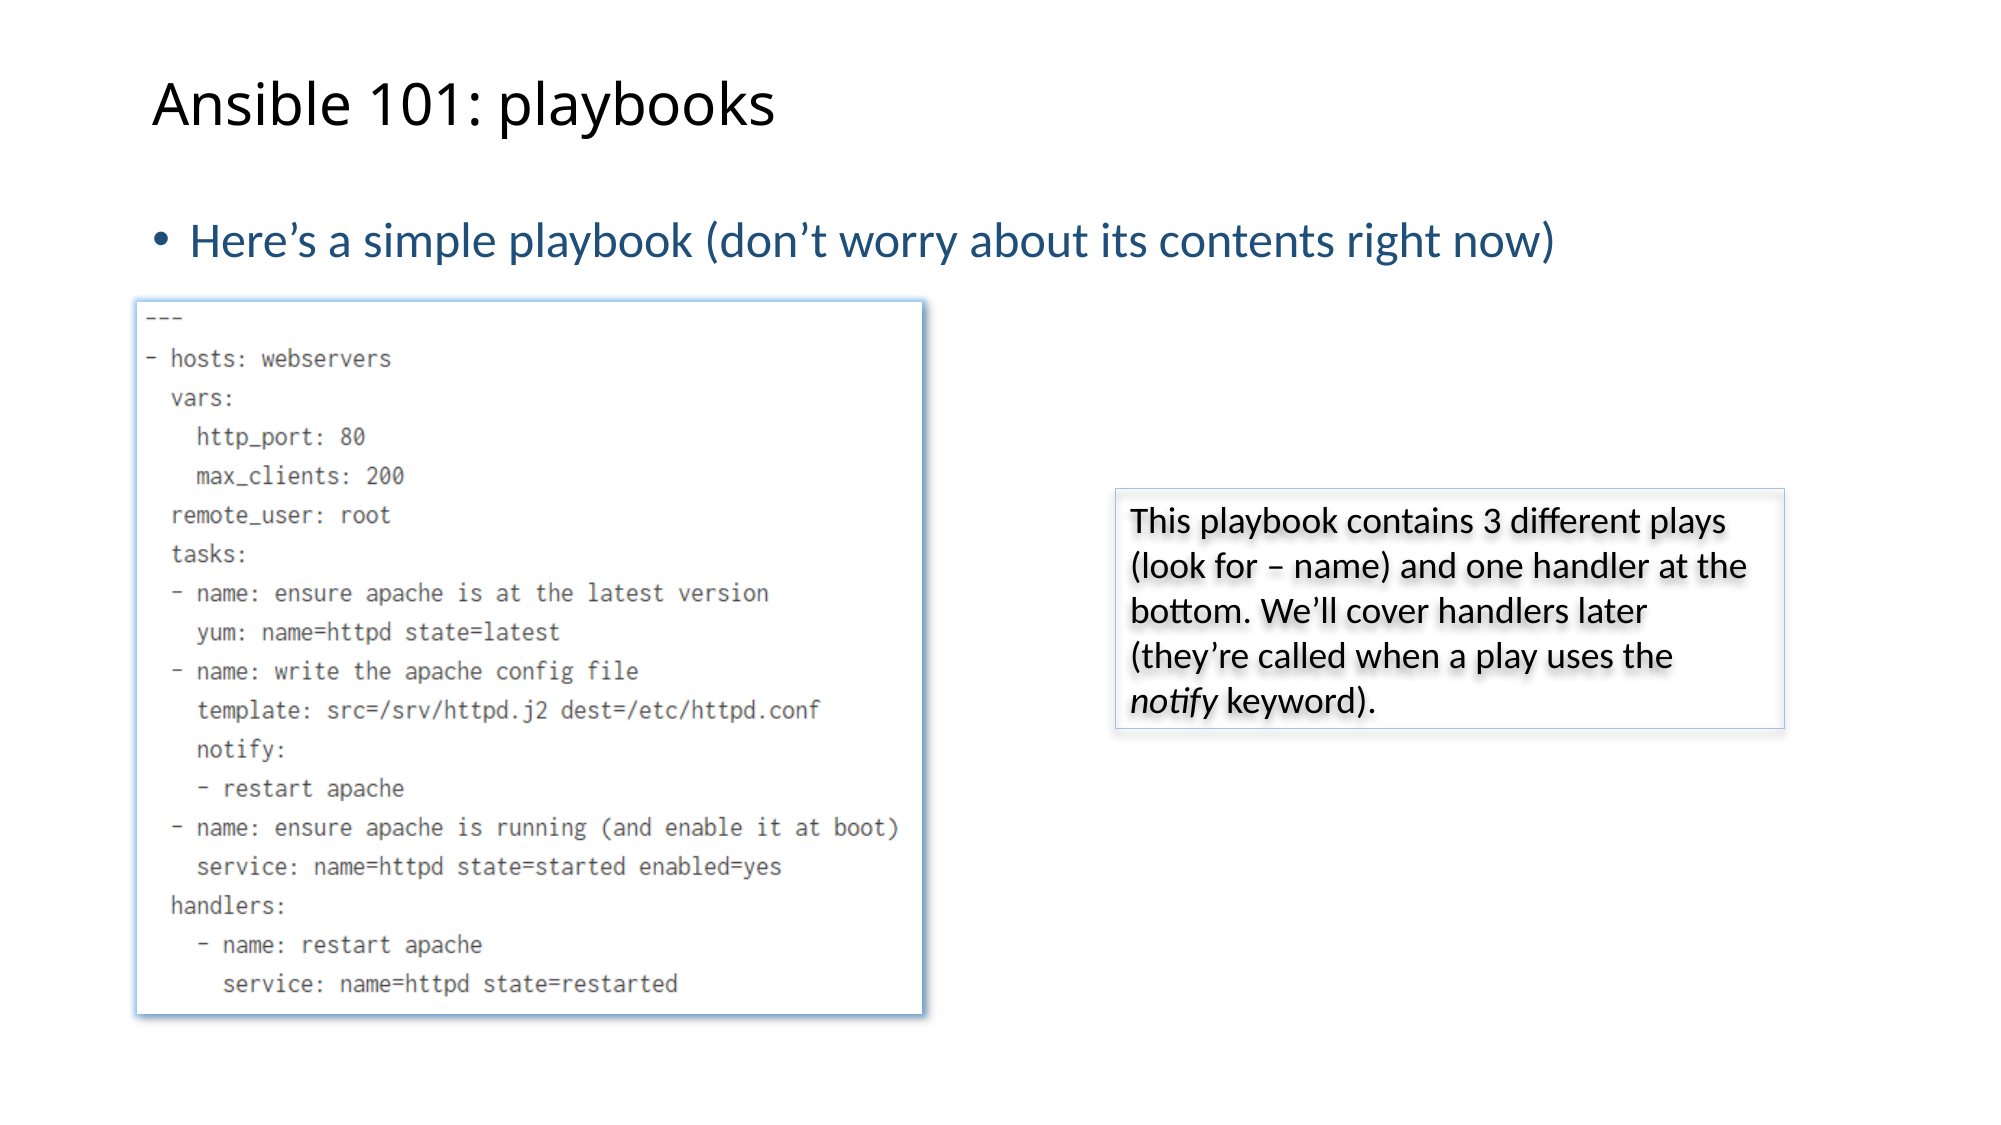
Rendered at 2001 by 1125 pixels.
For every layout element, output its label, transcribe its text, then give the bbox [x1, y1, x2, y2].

picture [137, 302, 922, 1014]
list Here’s a simple playbook (don’t worry about its contents right now) [137, 207, 1863, 1014]
title Ansible 101: playbooks [137, 59, 1863, 153]
text_box This playbook contains 3 different plays (look for – name) and one handler at the bottom. We’ll cover handlers later (they’re called when a play uses the notify keyword). [1115, 488, 1785, 729]
